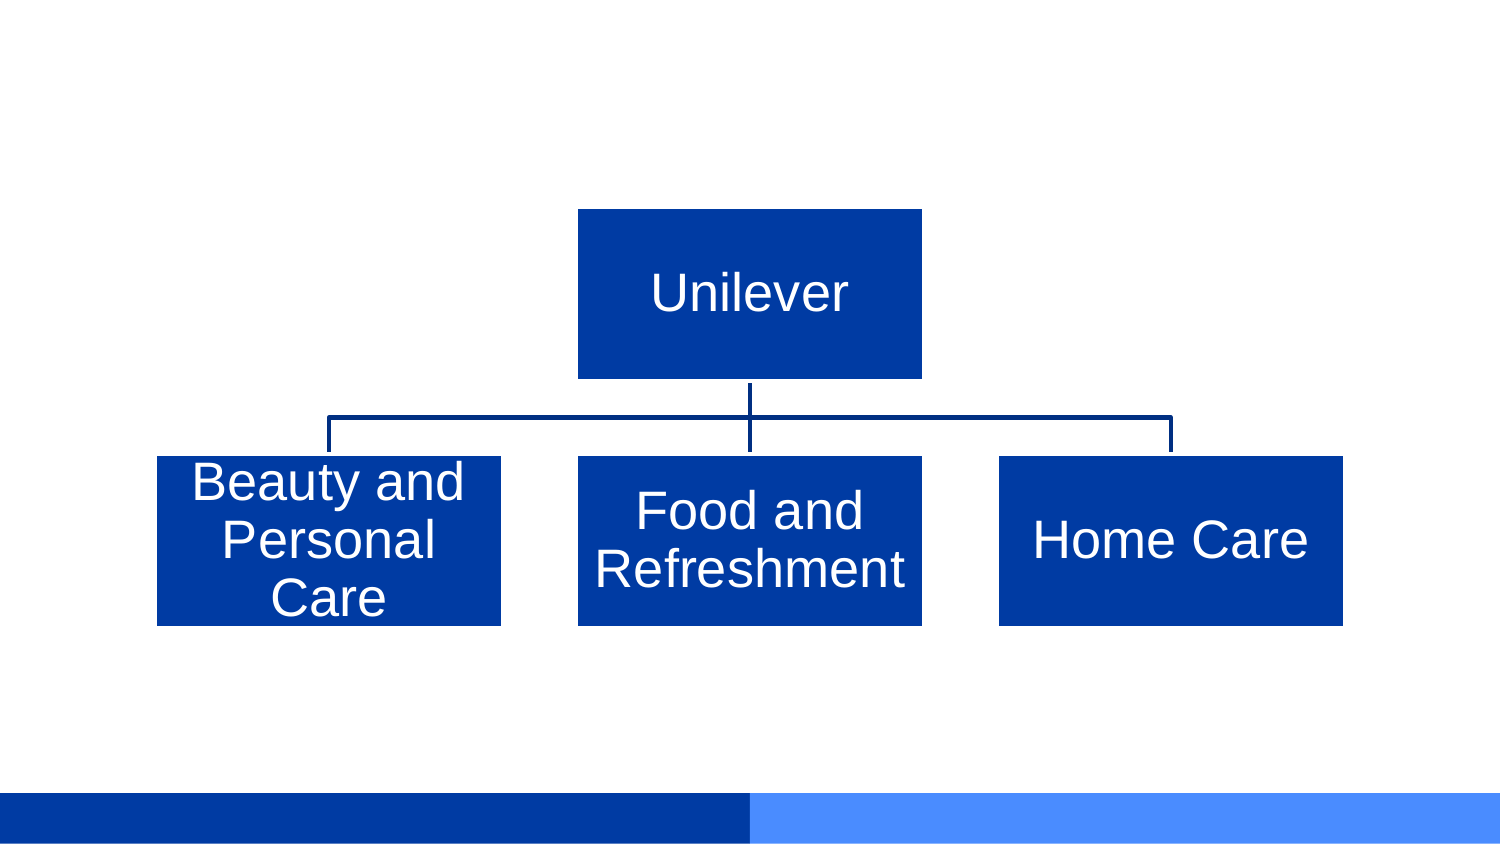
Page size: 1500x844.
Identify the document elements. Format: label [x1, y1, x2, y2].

text_box [154, 94, 1346, 740]
